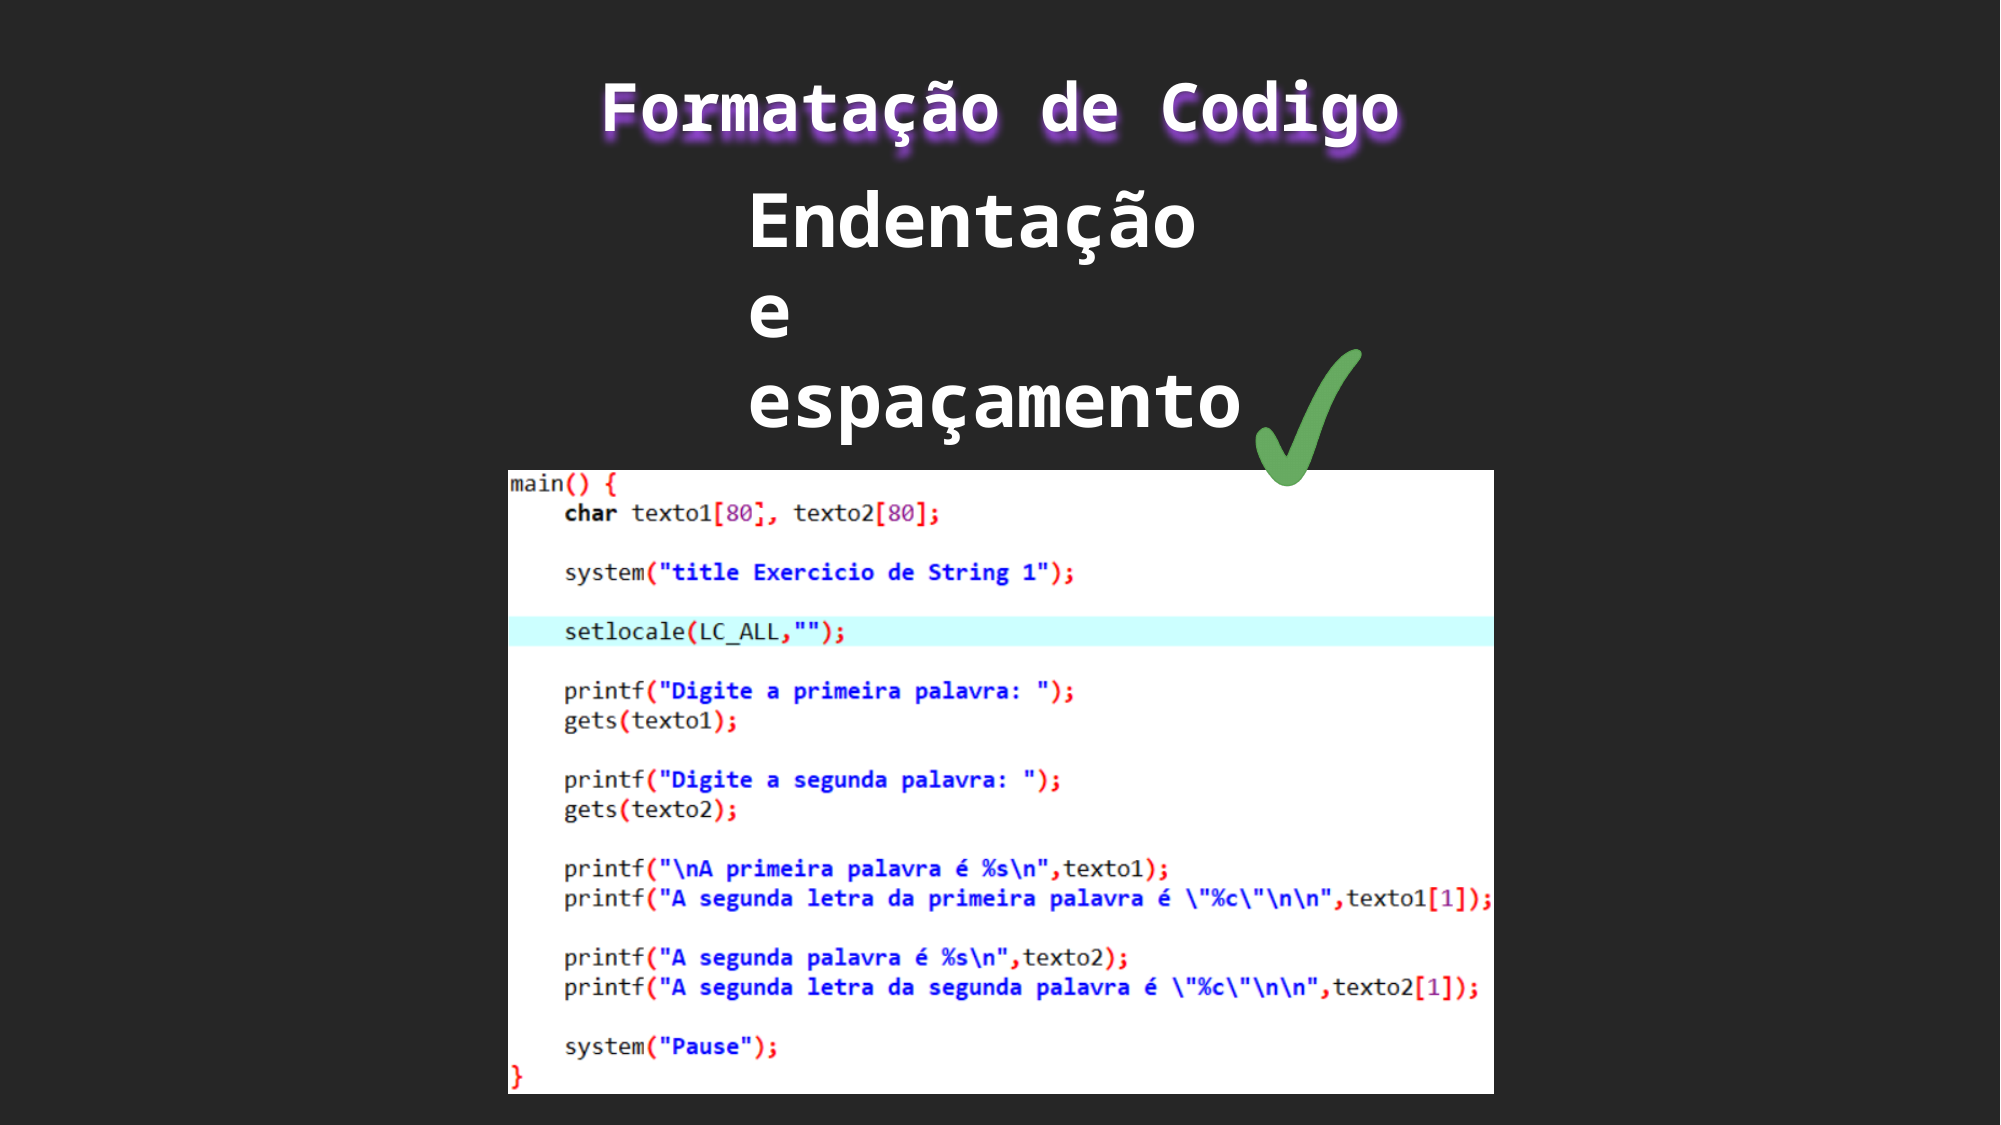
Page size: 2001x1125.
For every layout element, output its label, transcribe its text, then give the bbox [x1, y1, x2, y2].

text_box Formatação de Codigo [546, 57, 1454, 153]
text_box Endentação e espaçamentos [732, 165, 1276, 470]
picture [508, 344, 1494, 1094]
